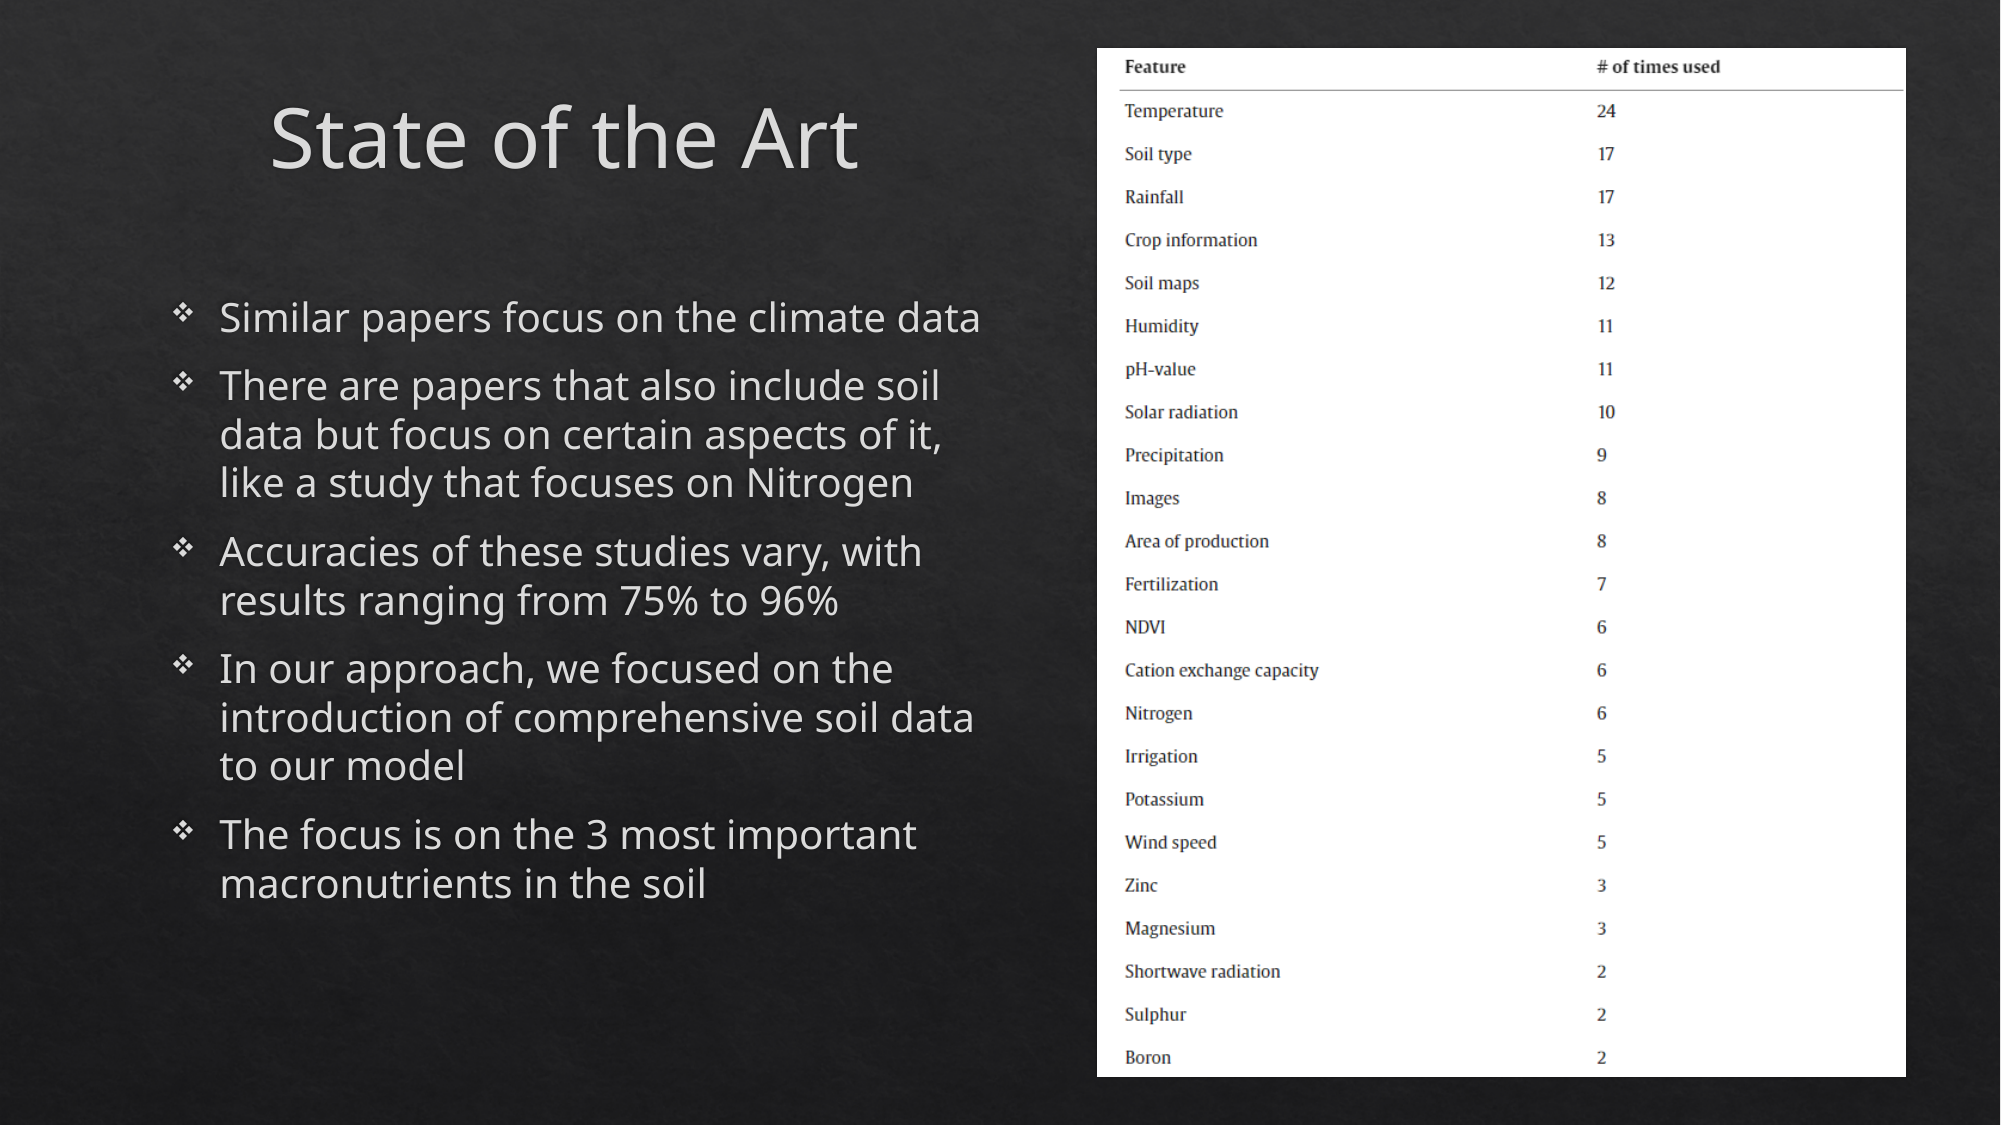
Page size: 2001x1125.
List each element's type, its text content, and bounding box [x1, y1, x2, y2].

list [1097, 48, 1906, 1077]
title State of the Art [57, 55, 1072, 215]
text_box Similar papers focus on the climate data There are papers that also include soil data but focus on certain aspects of it, like a study that focuses on Nitrogen Accuracies of these studies vary, with results ranging from 75% to 96% In our approach, we focused on the introduction of comprehensive soil data to our model The focus is on the 3 most important macronutrients in the soil [149, 284, 1000, 950]
